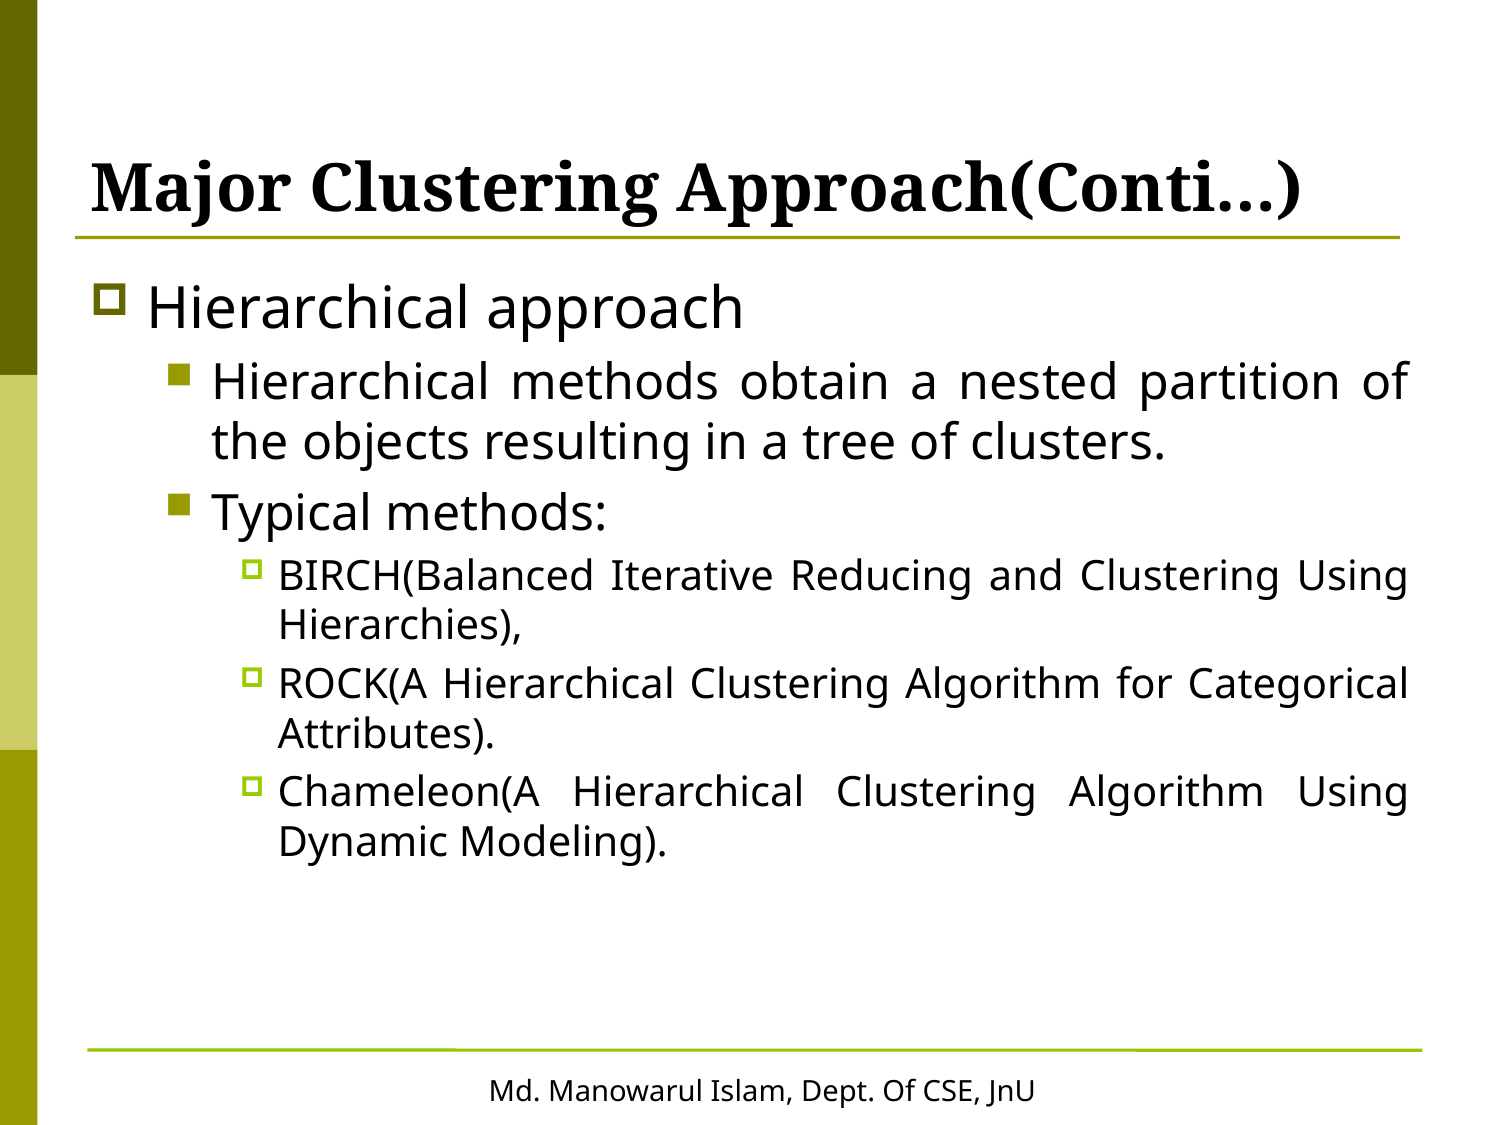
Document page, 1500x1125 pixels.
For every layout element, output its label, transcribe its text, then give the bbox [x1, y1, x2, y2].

title Major Clustering Approach(Conti…) [74, 45, 1426, 233]
list Hierarchical approach Hierarchical methods obtain a nested partition of the objects resulting in a tree of clusters. Typical methods: BIRCH(Balanced Iterative Reducing and Clustering Using Hierarchies), ROCK(A Hierarchical Clustering Algorithm for Categorical Attributes). Chameleon(A Hierarchical Clustering Algorithm Using Dynamic Modeling). [74, 262, 1426, 1006]
